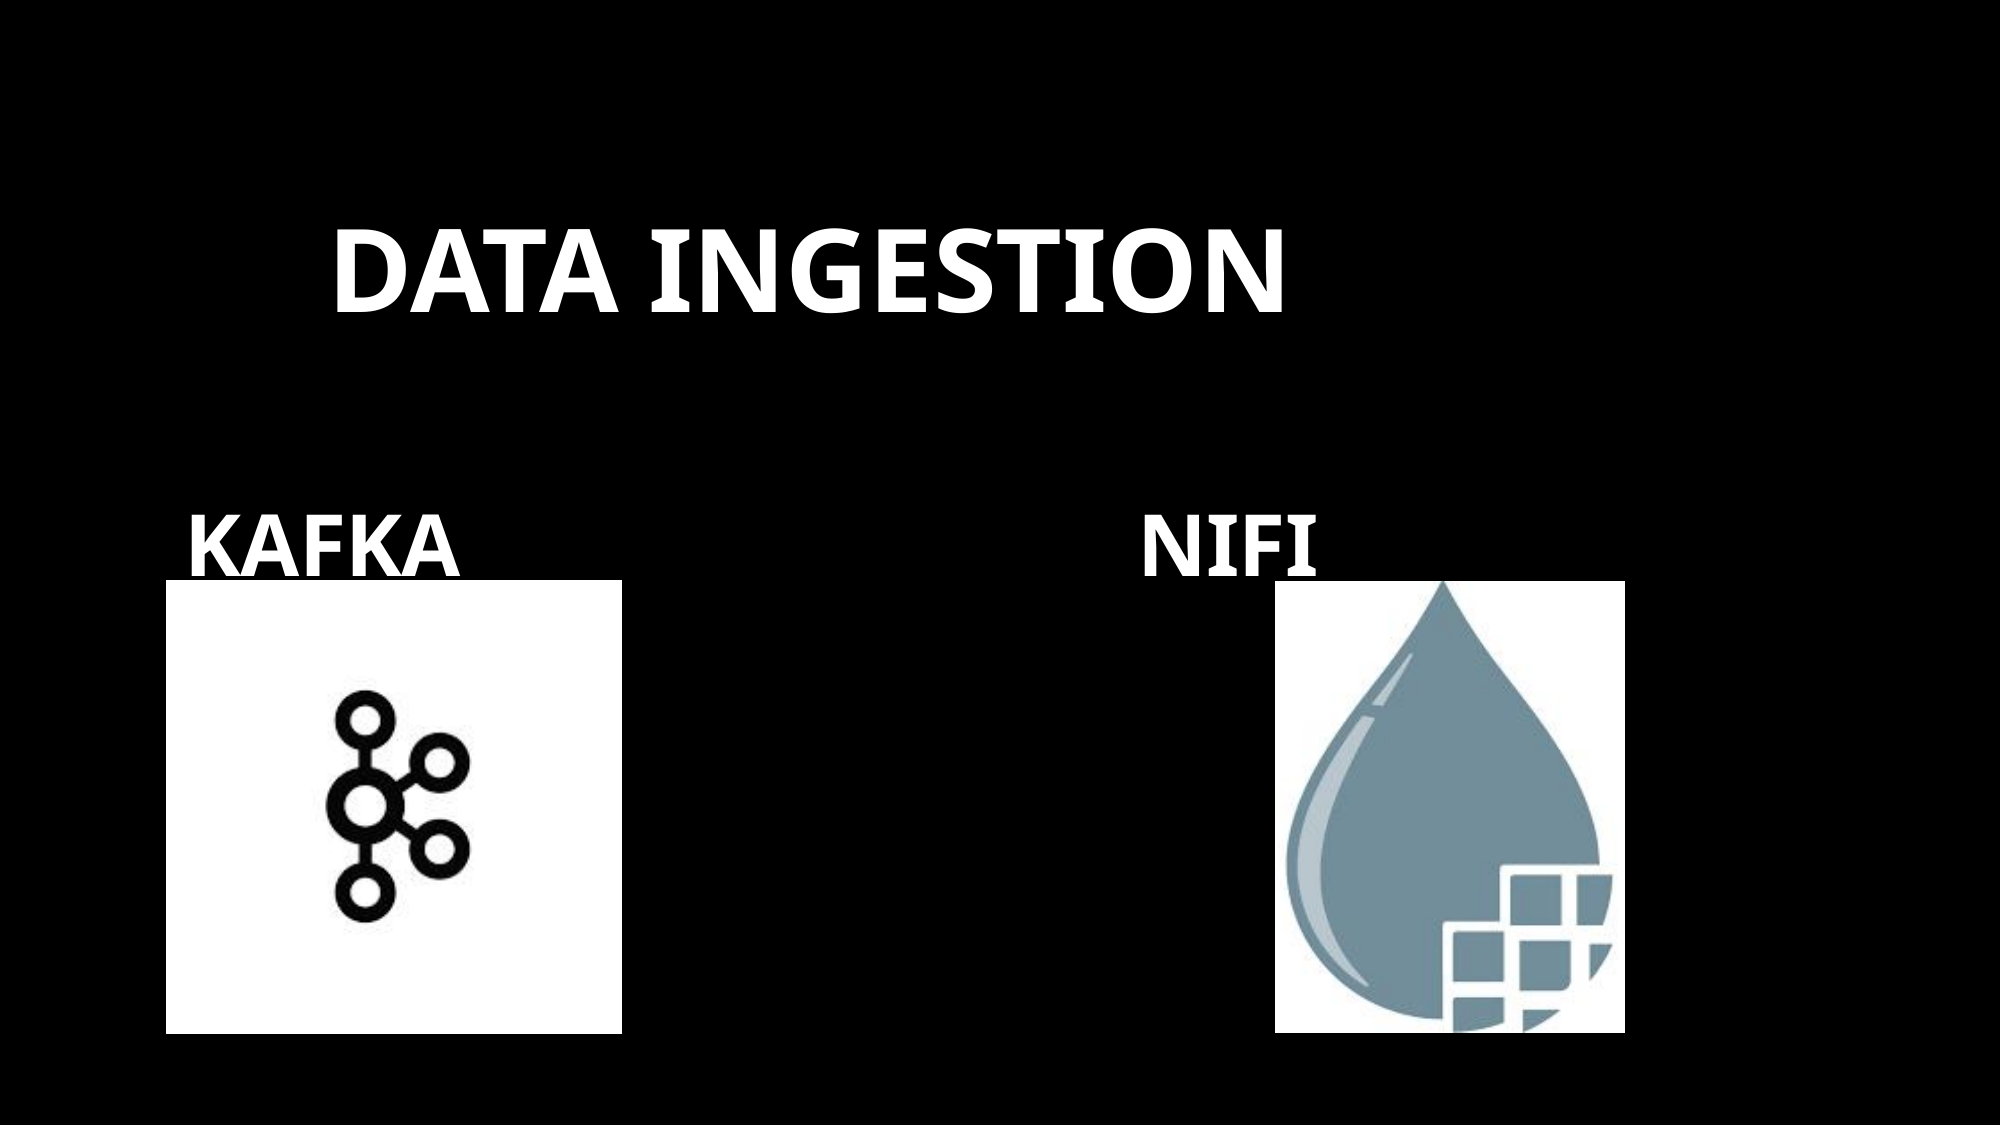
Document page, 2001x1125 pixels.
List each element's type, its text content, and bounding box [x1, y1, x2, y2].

title DATA INGESTION KAFKA NIFI [18, 63, 1885, 1013]
picture [166, 580, 622, 1034]
picture [1275, 581, 1625, 1033]
